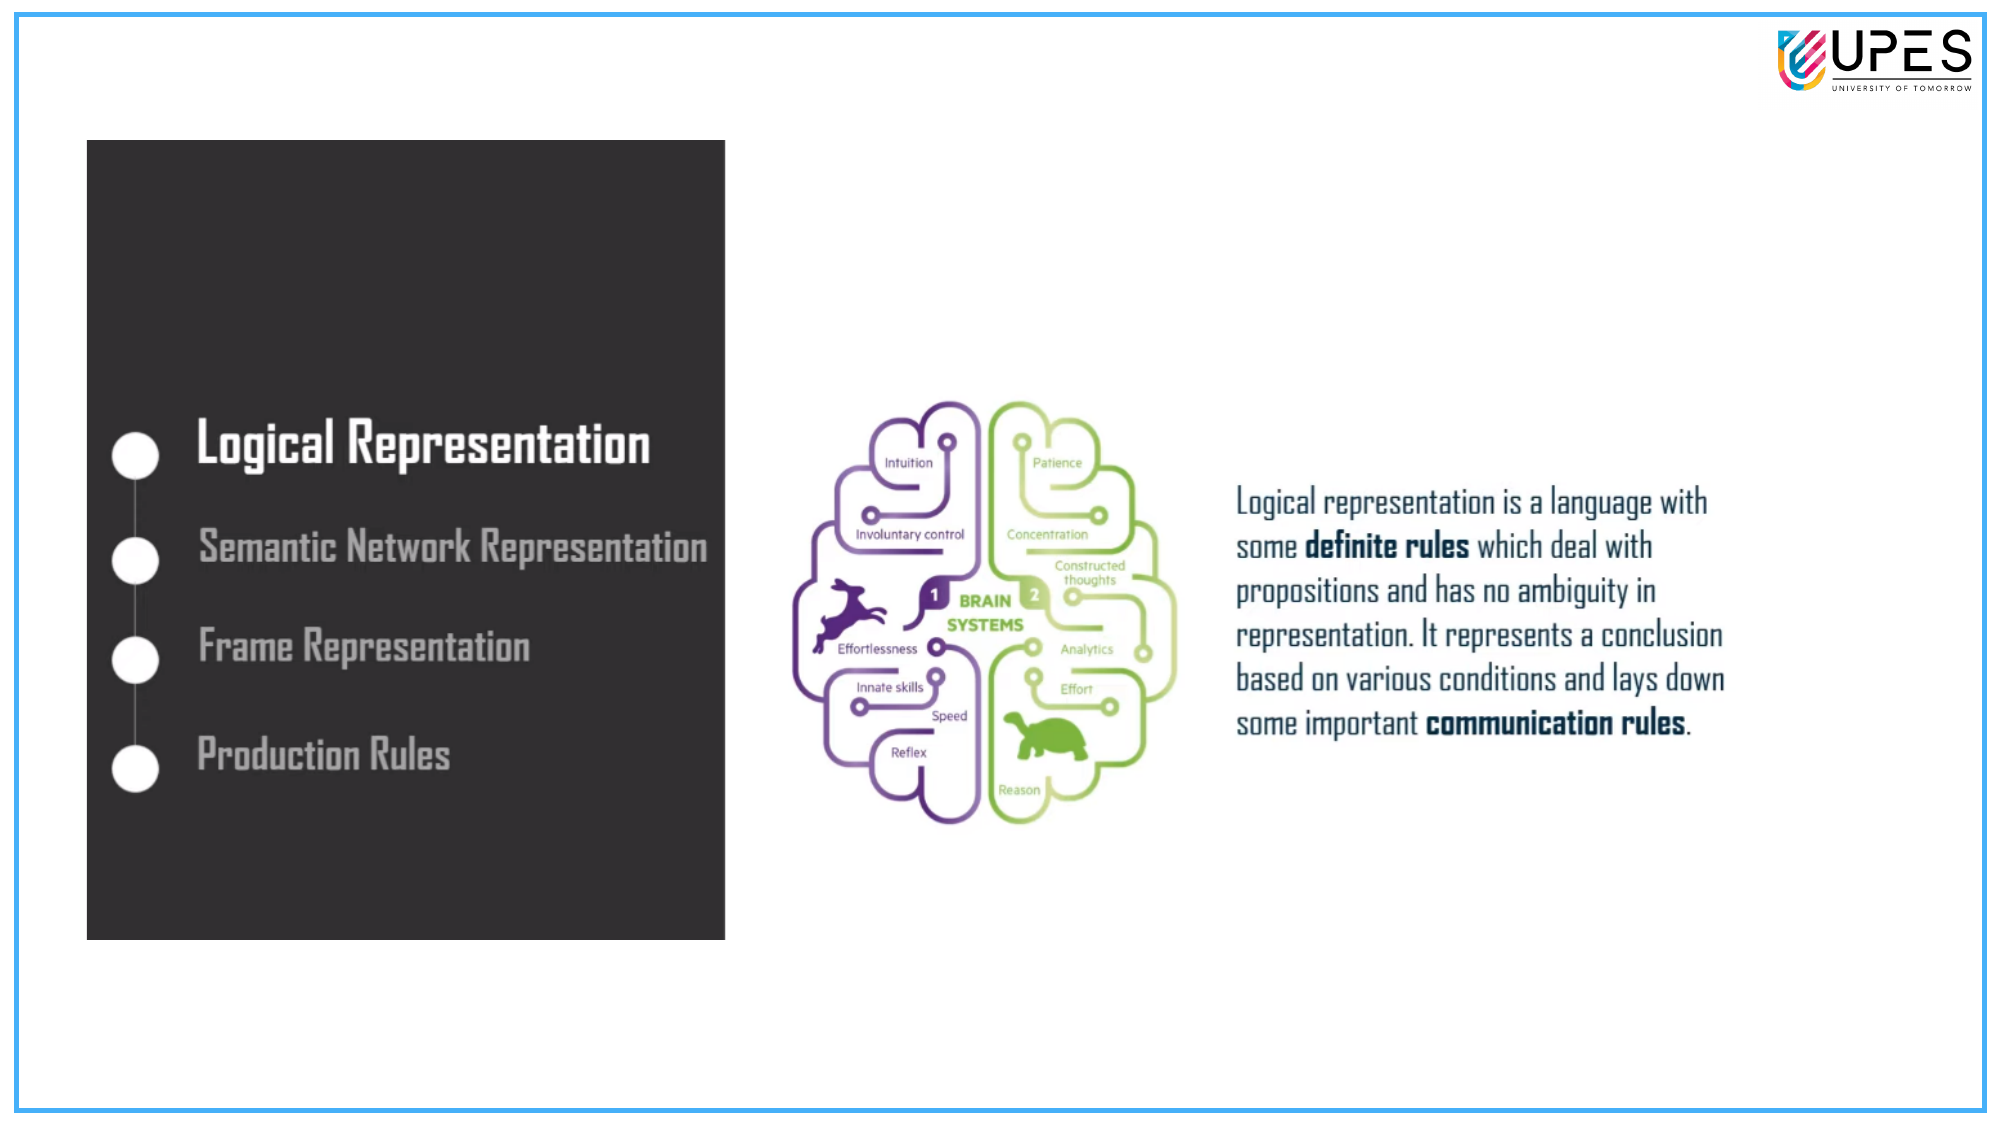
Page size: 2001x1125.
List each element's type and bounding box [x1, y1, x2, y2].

picture [1758, 20, 1978, 110]
picture [86, 140, 1794, 940]
